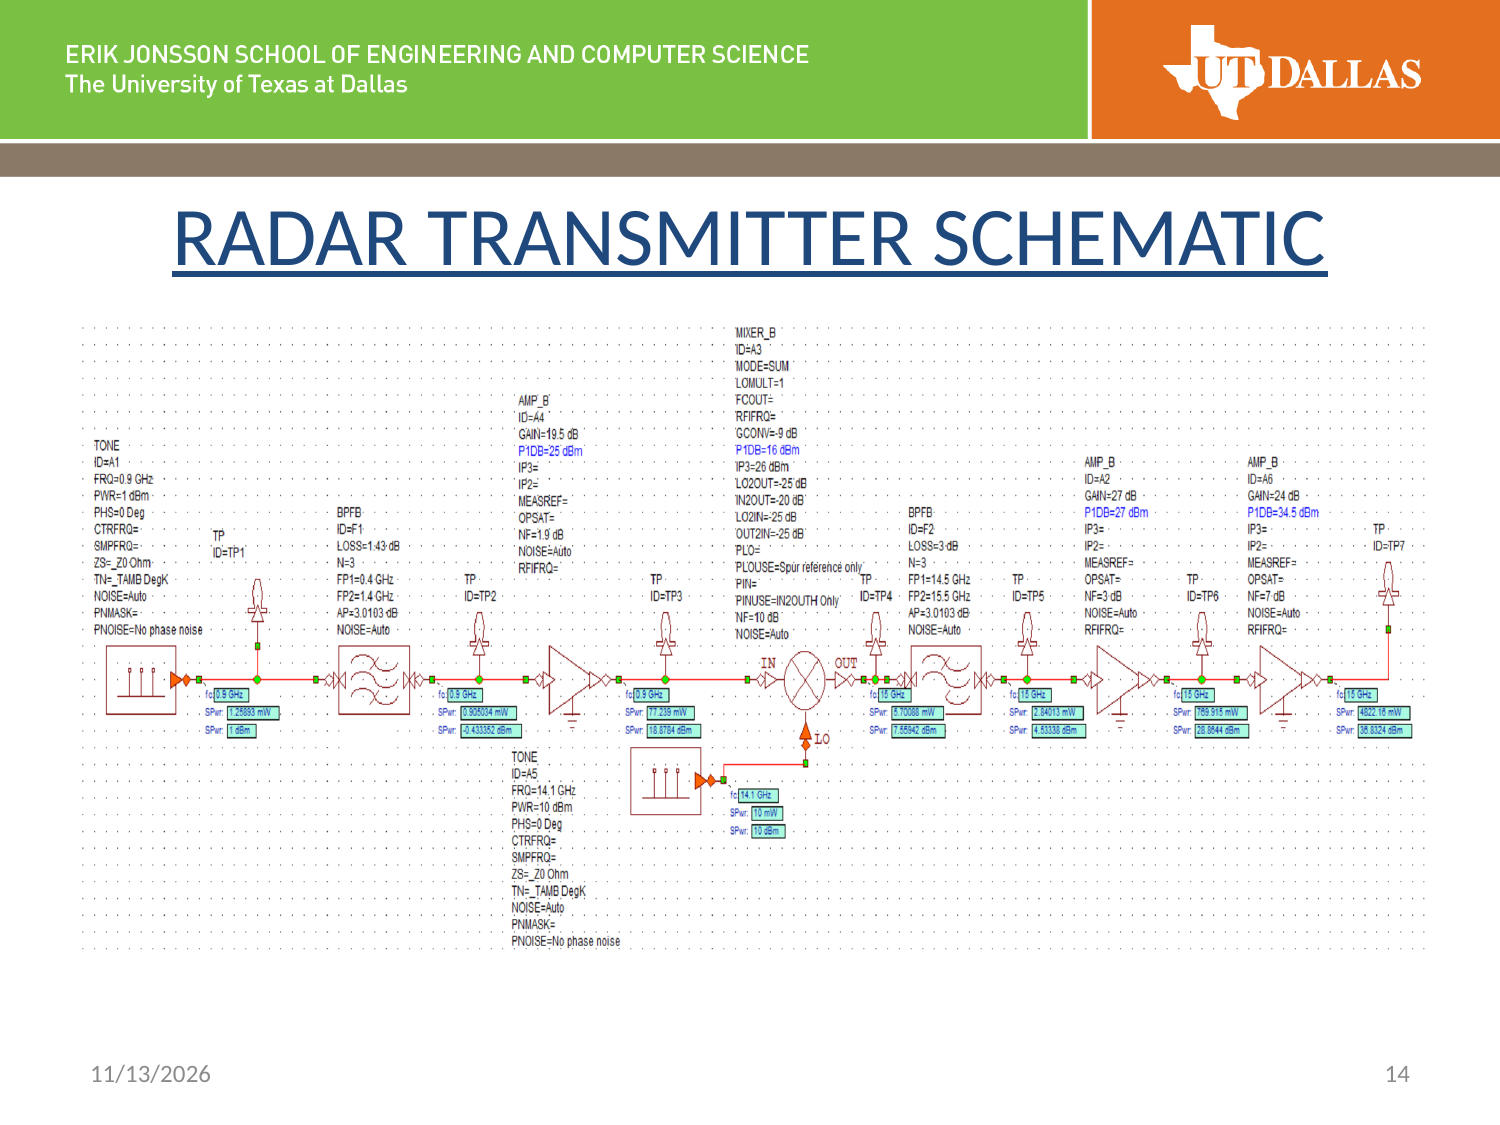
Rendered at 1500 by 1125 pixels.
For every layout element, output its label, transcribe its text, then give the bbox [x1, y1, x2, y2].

title RADAR TRANSMITTER SCHEMATIC [75, 138, 1425, 325]
picture [0, 0, 1500, 1125]
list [74, 325, 1426, 964]
slide_number 14 [1074, 1042, 1425, 1103]
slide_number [75, 1042, 425, 1103]
